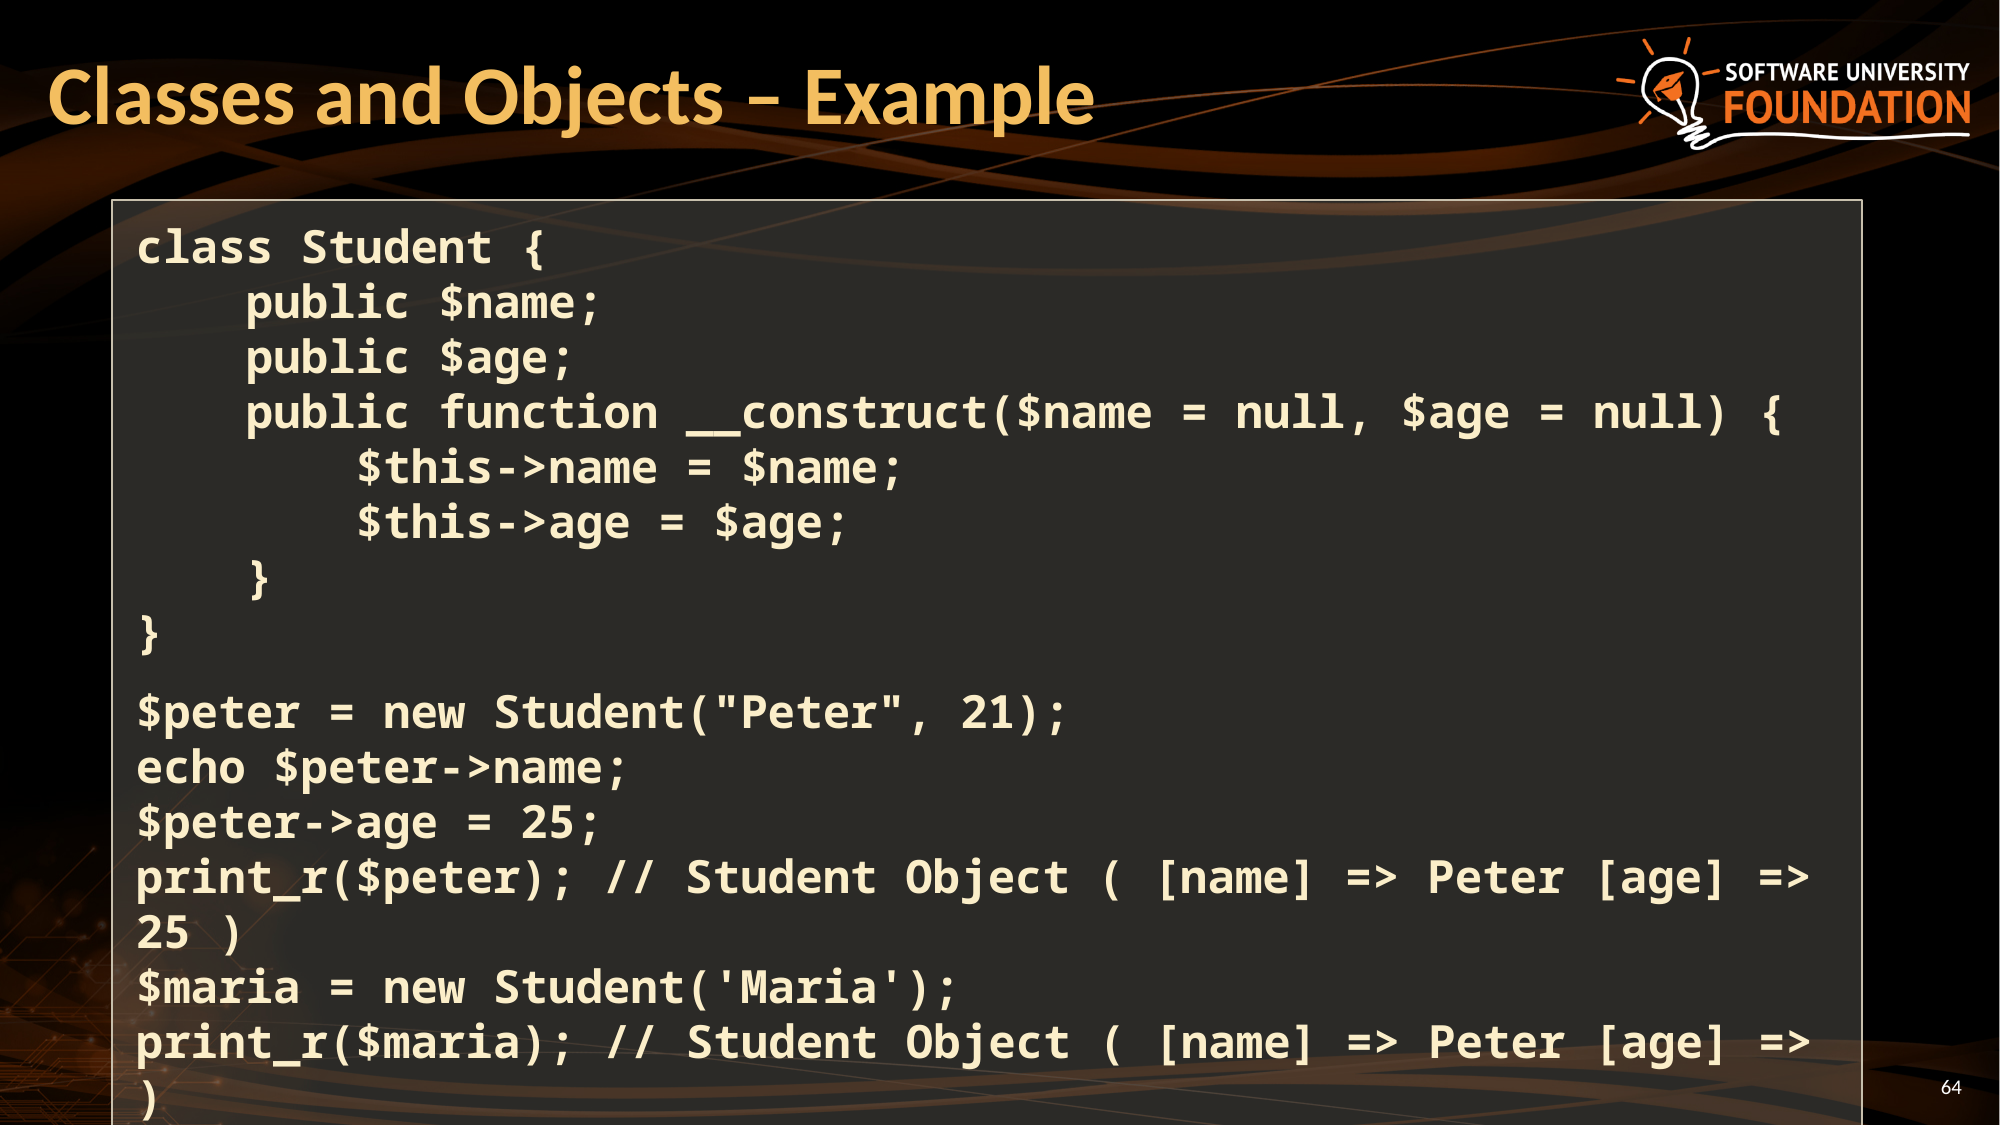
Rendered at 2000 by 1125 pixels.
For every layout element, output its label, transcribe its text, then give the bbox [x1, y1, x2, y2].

title Classes and Objects – Example [30, 6, 1602, 189]
text_box class Student { public $name; public $age; public function __construct($name = null, $age = null) { $this->name = $name; $this->age = $age; } } $peter = new Student("Peter", 21); echo $peter->name; $peter->age = 25; print_r($peter); // Student Object ( [name] => Peter [age] => 25 ) $maria = new Student('Maria'); print_r($maria); // Student Object ( [name] => Peter [age] => ) [112, 200, 1863, 1125]
slide_number 64 [1897, 1070, 1968, 1103]
picture [0, 0, 2000, 1125]
